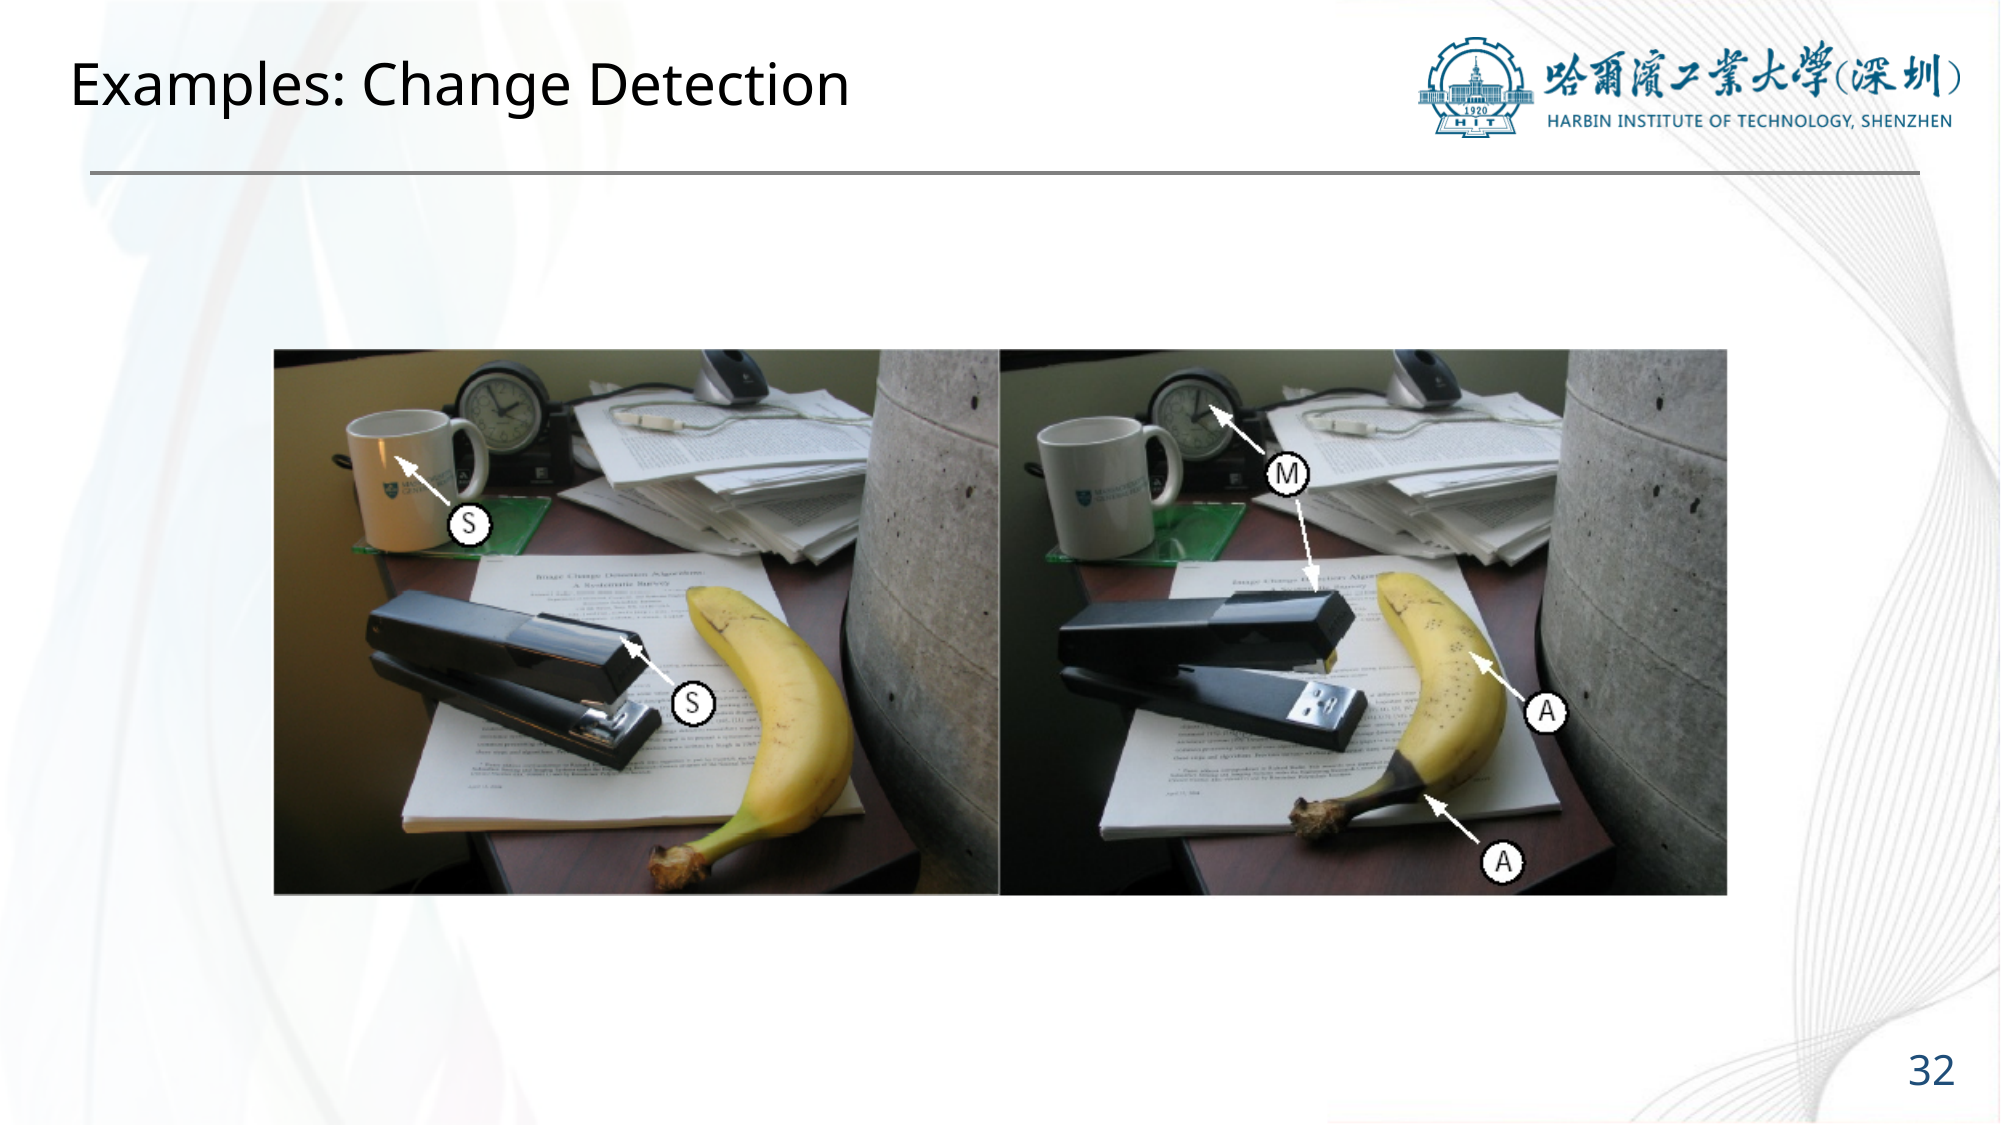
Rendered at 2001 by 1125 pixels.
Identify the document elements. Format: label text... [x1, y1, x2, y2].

slide_number 32 [1521, 1042, 1972, 1103]
picture [0, 0, 2001, 1125]
title Examples: Change Detection [54, 0, 1385, 174]
